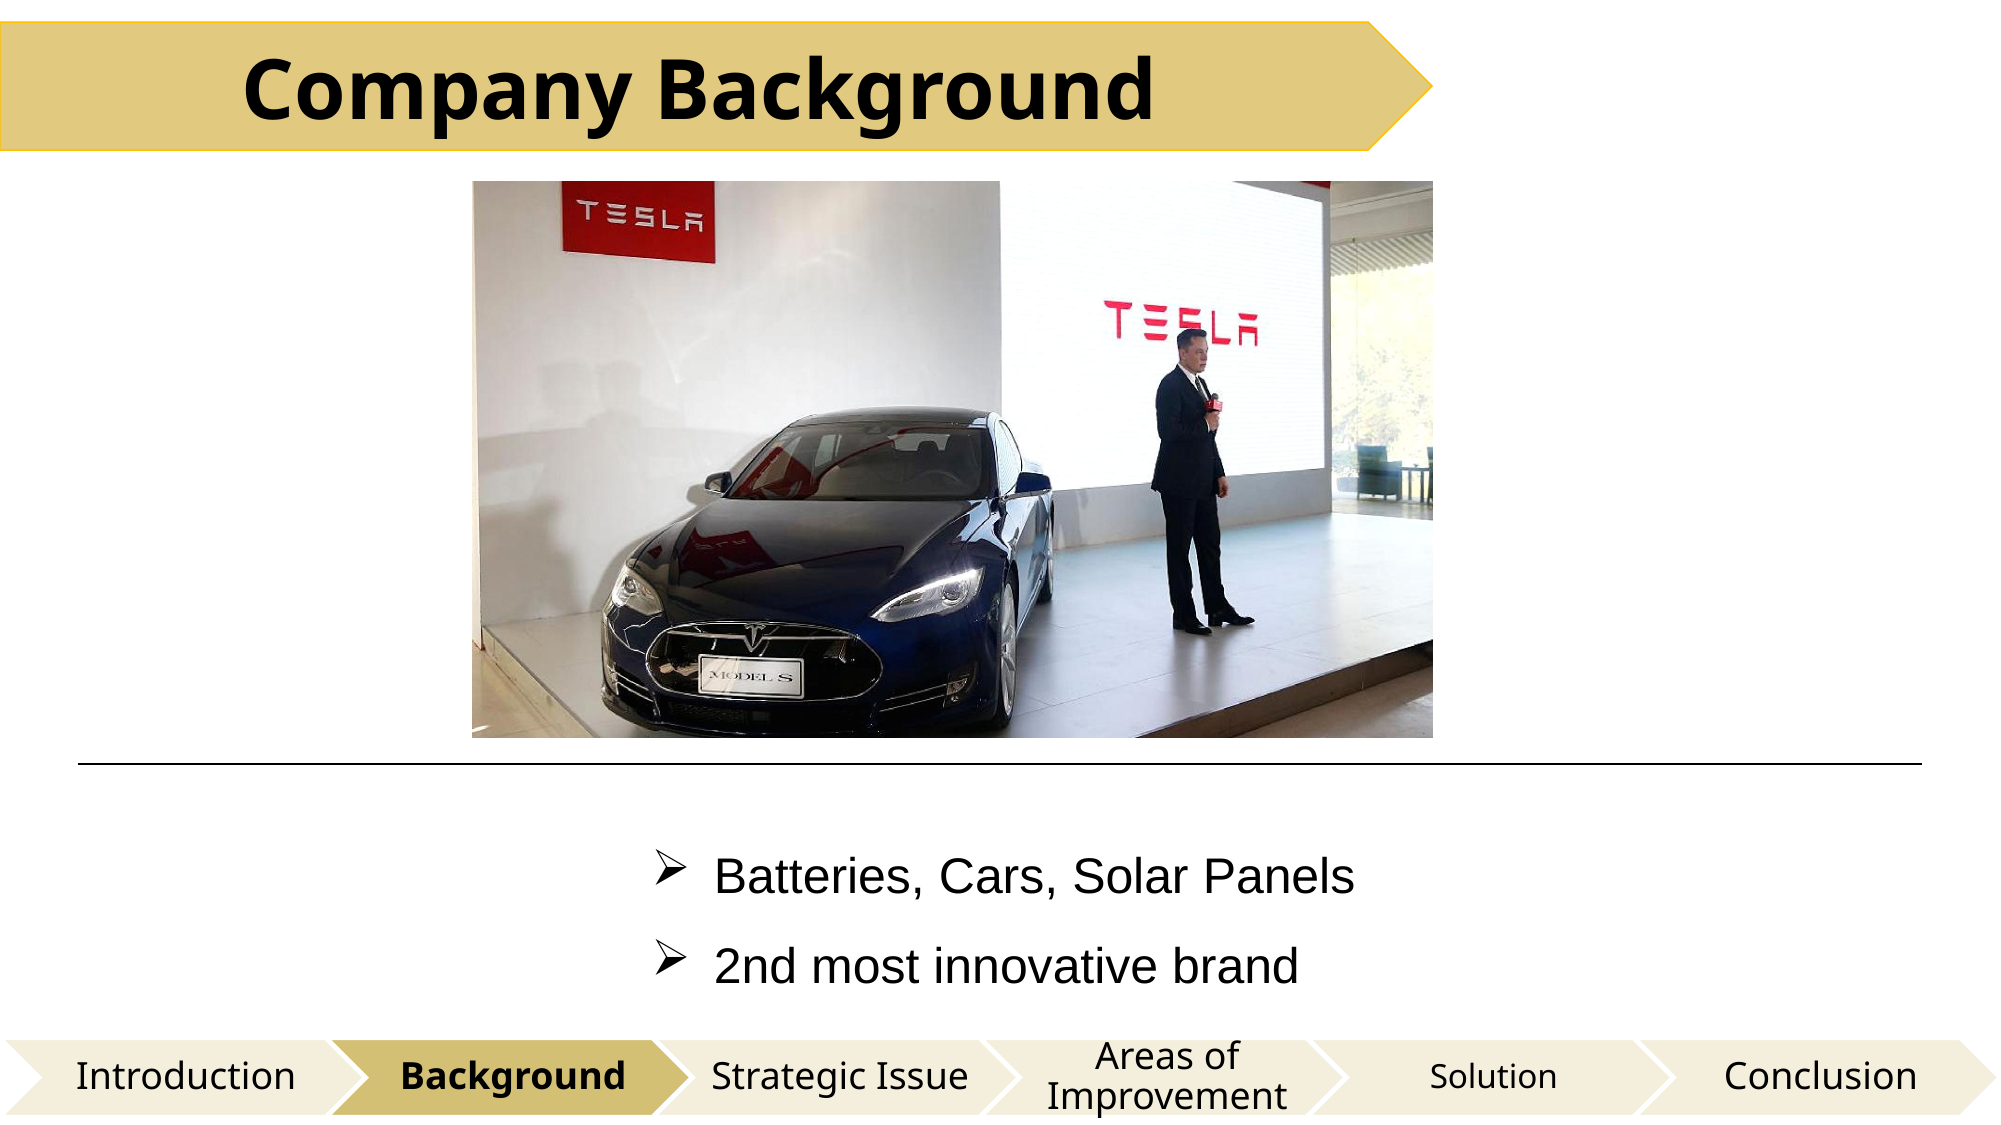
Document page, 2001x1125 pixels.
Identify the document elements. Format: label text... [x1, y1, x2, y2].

text_box Batteries, Cars, Solar Panels 2nd most innovative brand [623, 805, 1376, 975]
picture [472, 180, 1433, 738]
text_box Company Background [0, 22, 1433, 151]
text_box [0, 1038, 2000, 1117]
